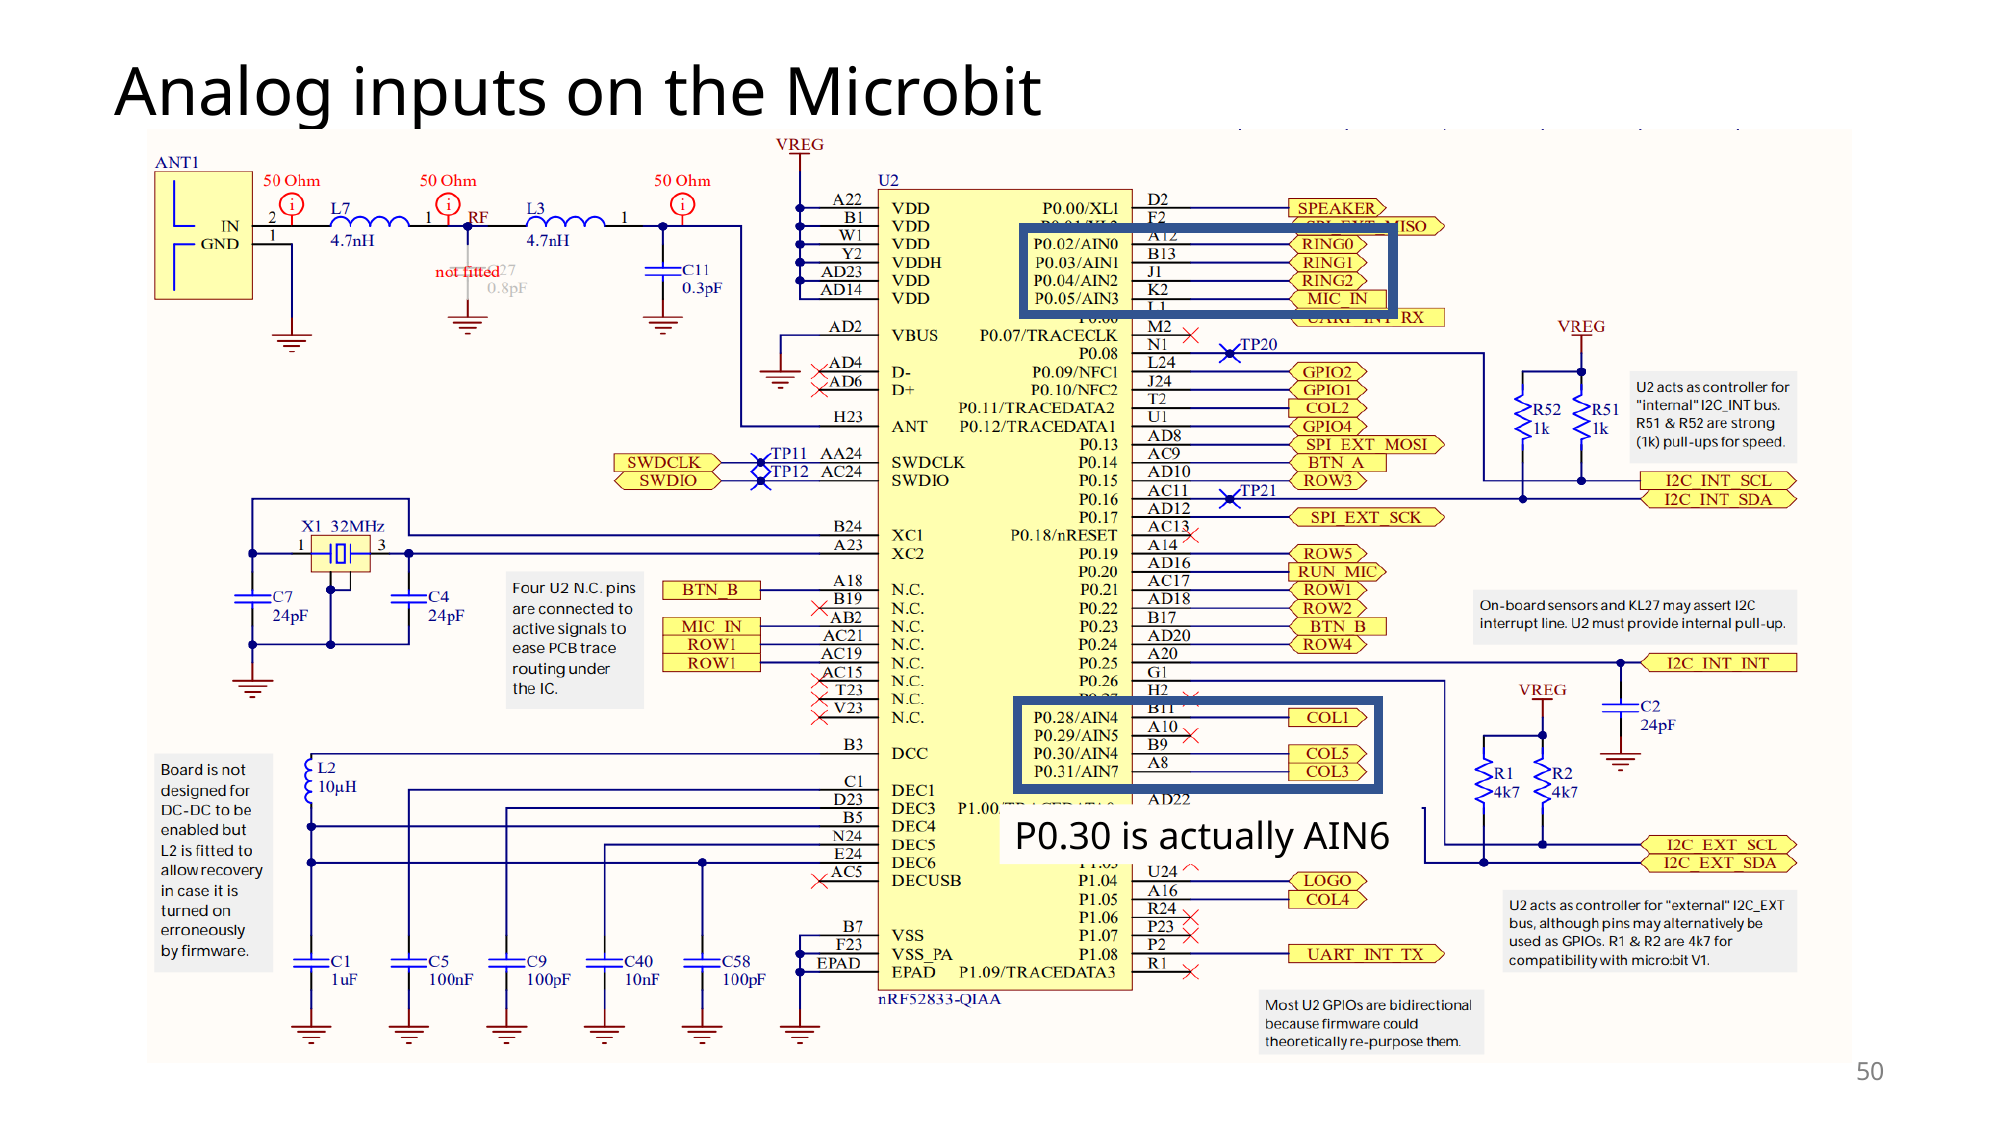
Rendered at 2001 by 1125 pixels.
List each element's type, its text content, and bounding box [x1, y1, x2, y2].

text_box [147, 129, 1852, 1063]
slide_number 50 [1749, 1042, 1900, 1103]
title Analog inputs on the Microbit [99, 37, 1900, 150]
